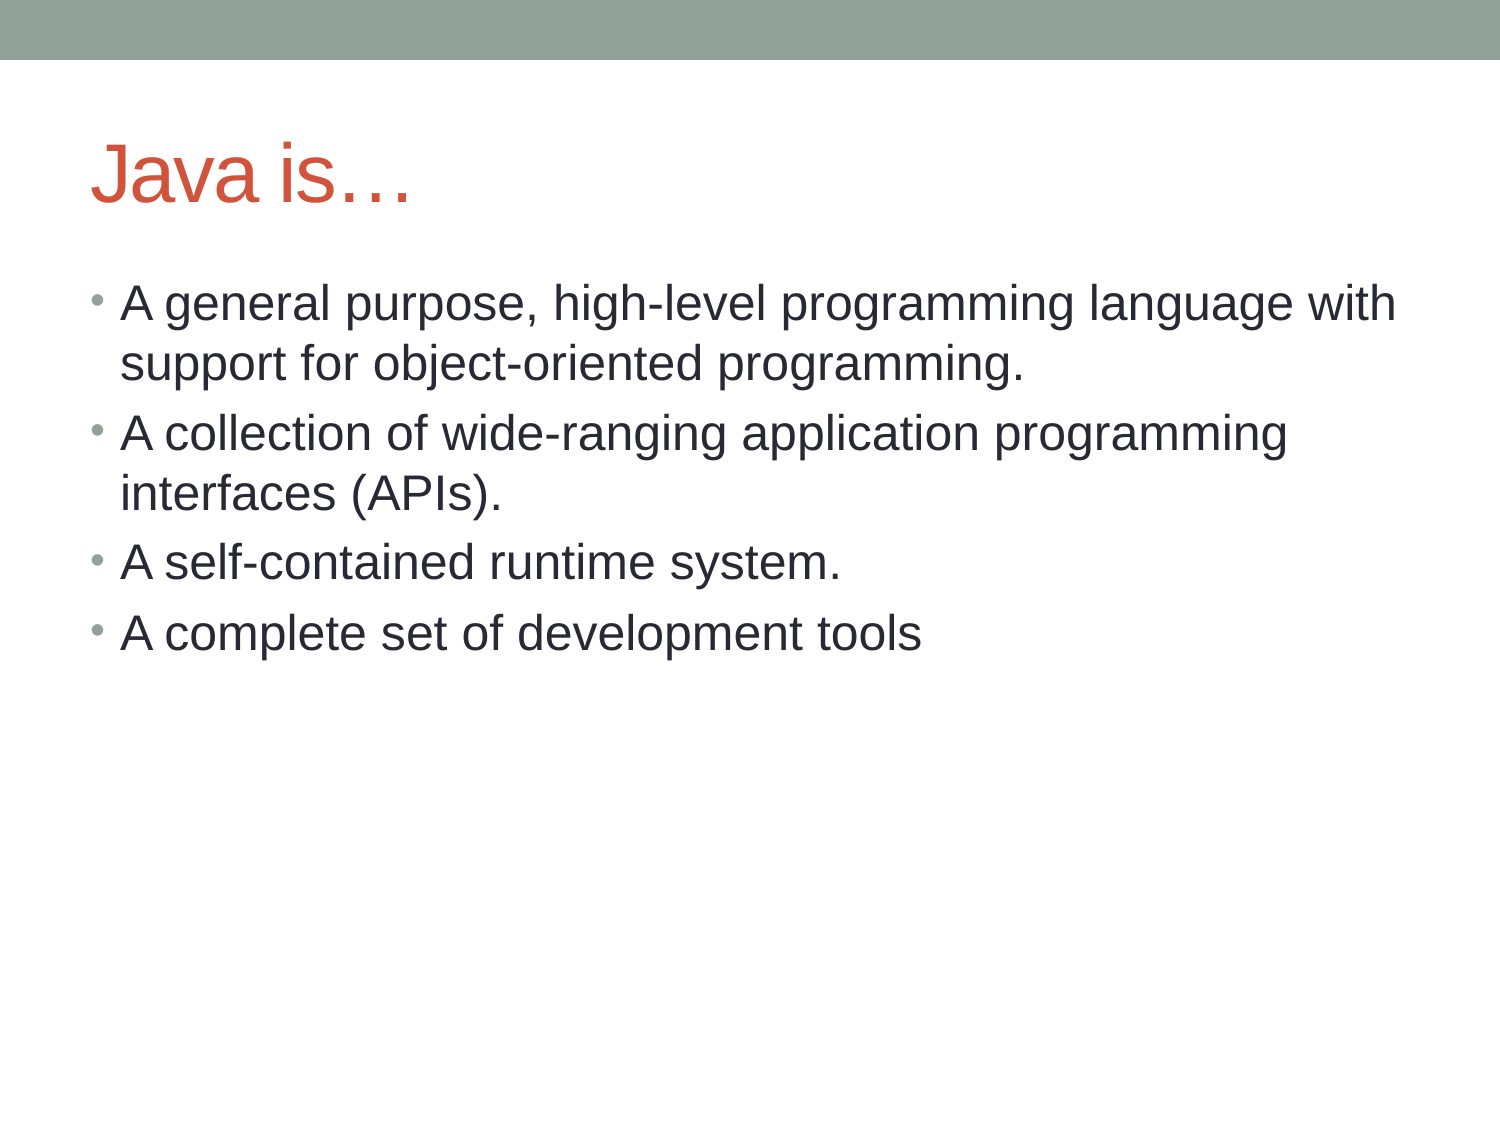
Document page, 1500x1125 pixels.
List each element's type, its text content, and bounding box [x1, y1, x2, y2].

list A general purpose, high-level programming language with support for object-oriented programming. A collection of wide-ranging application programming interfaces (APIs). A self-contained runtime system. A complete set of development tools [75, 262, 1425, 1063]
title Java is… [75, 87, 1425, 250]
